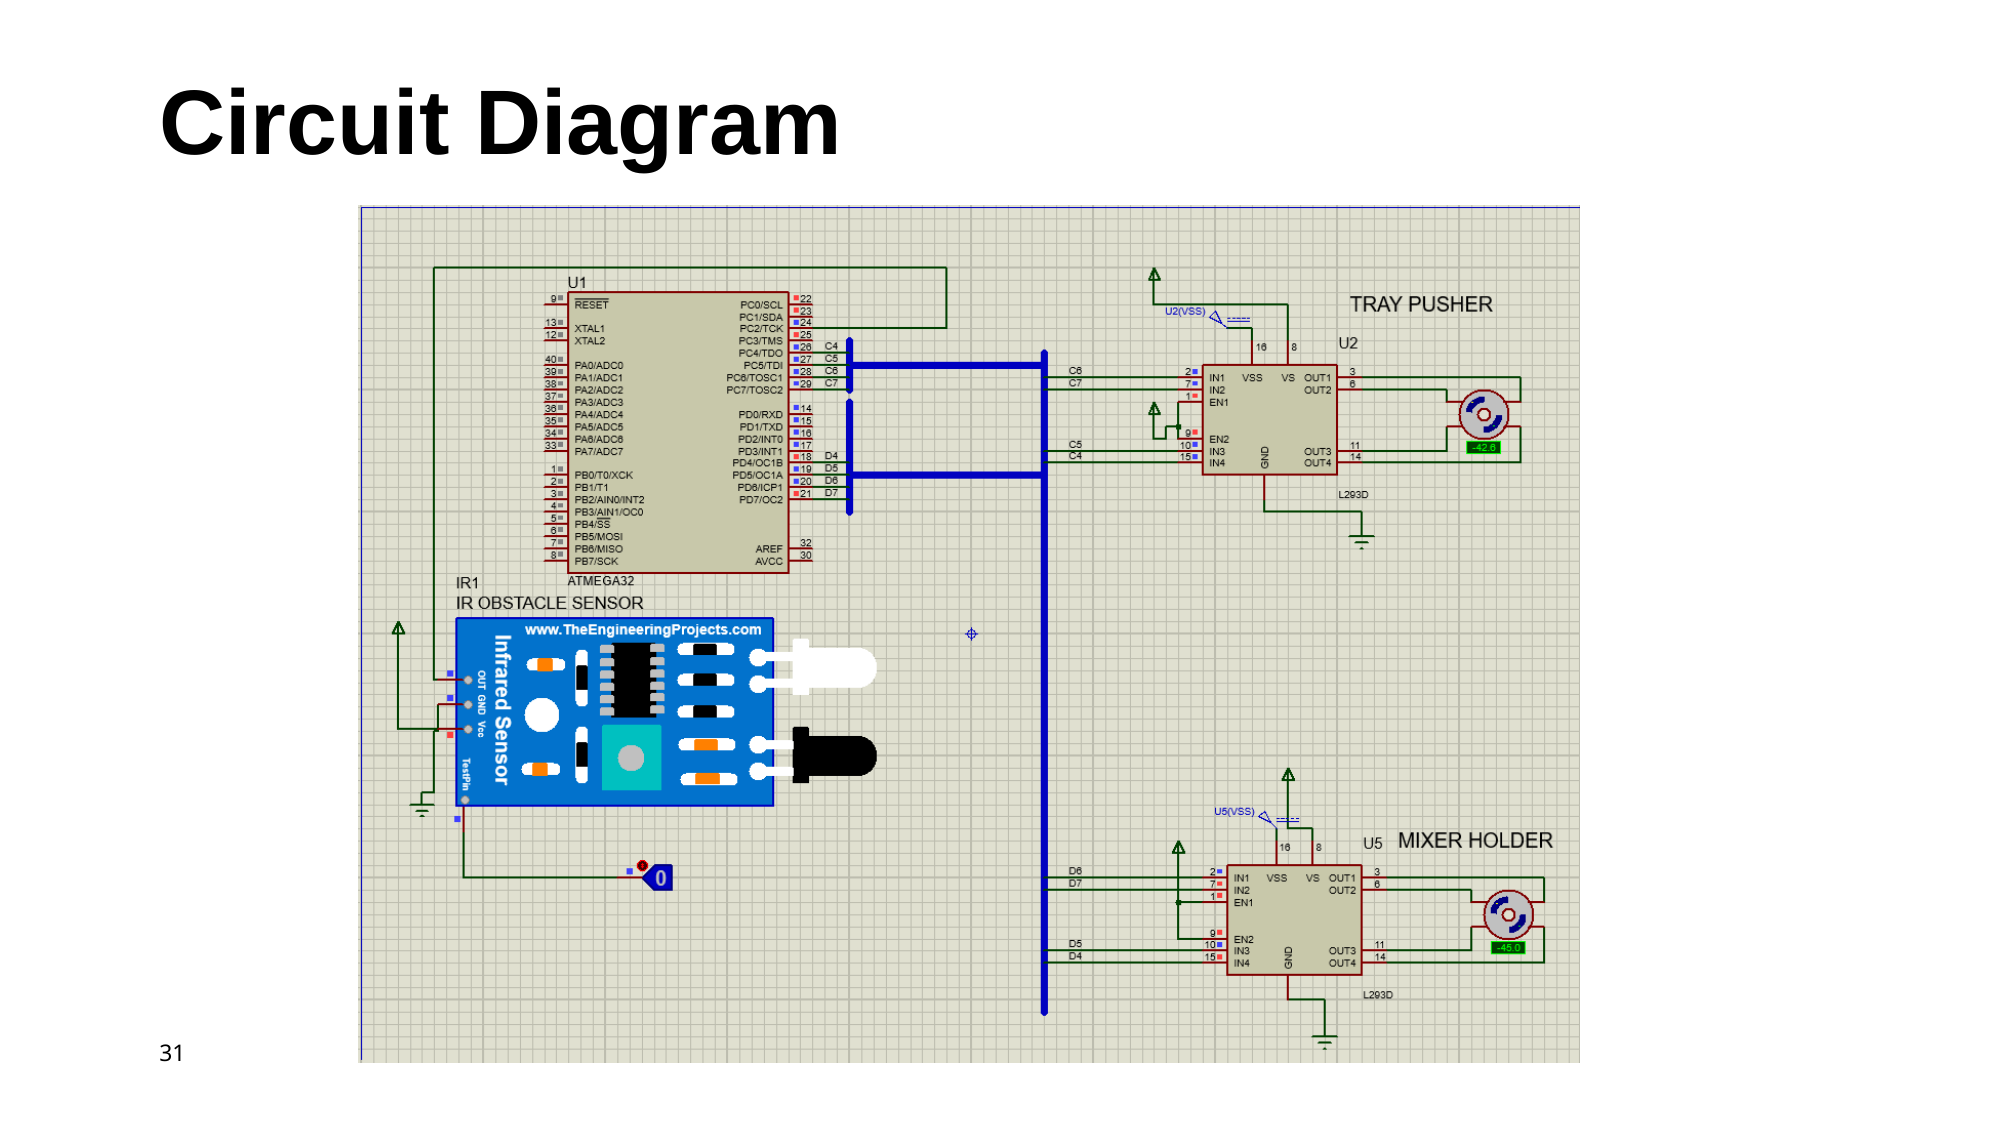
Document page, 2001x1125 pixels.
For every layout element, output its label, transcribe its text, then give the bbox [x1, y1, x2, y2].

title Circuit Diagram [159, 73, 970, 174]
slide_number 31 [159, 1038, 246, 1080]
picture [357, 204, 1580, 1063]
